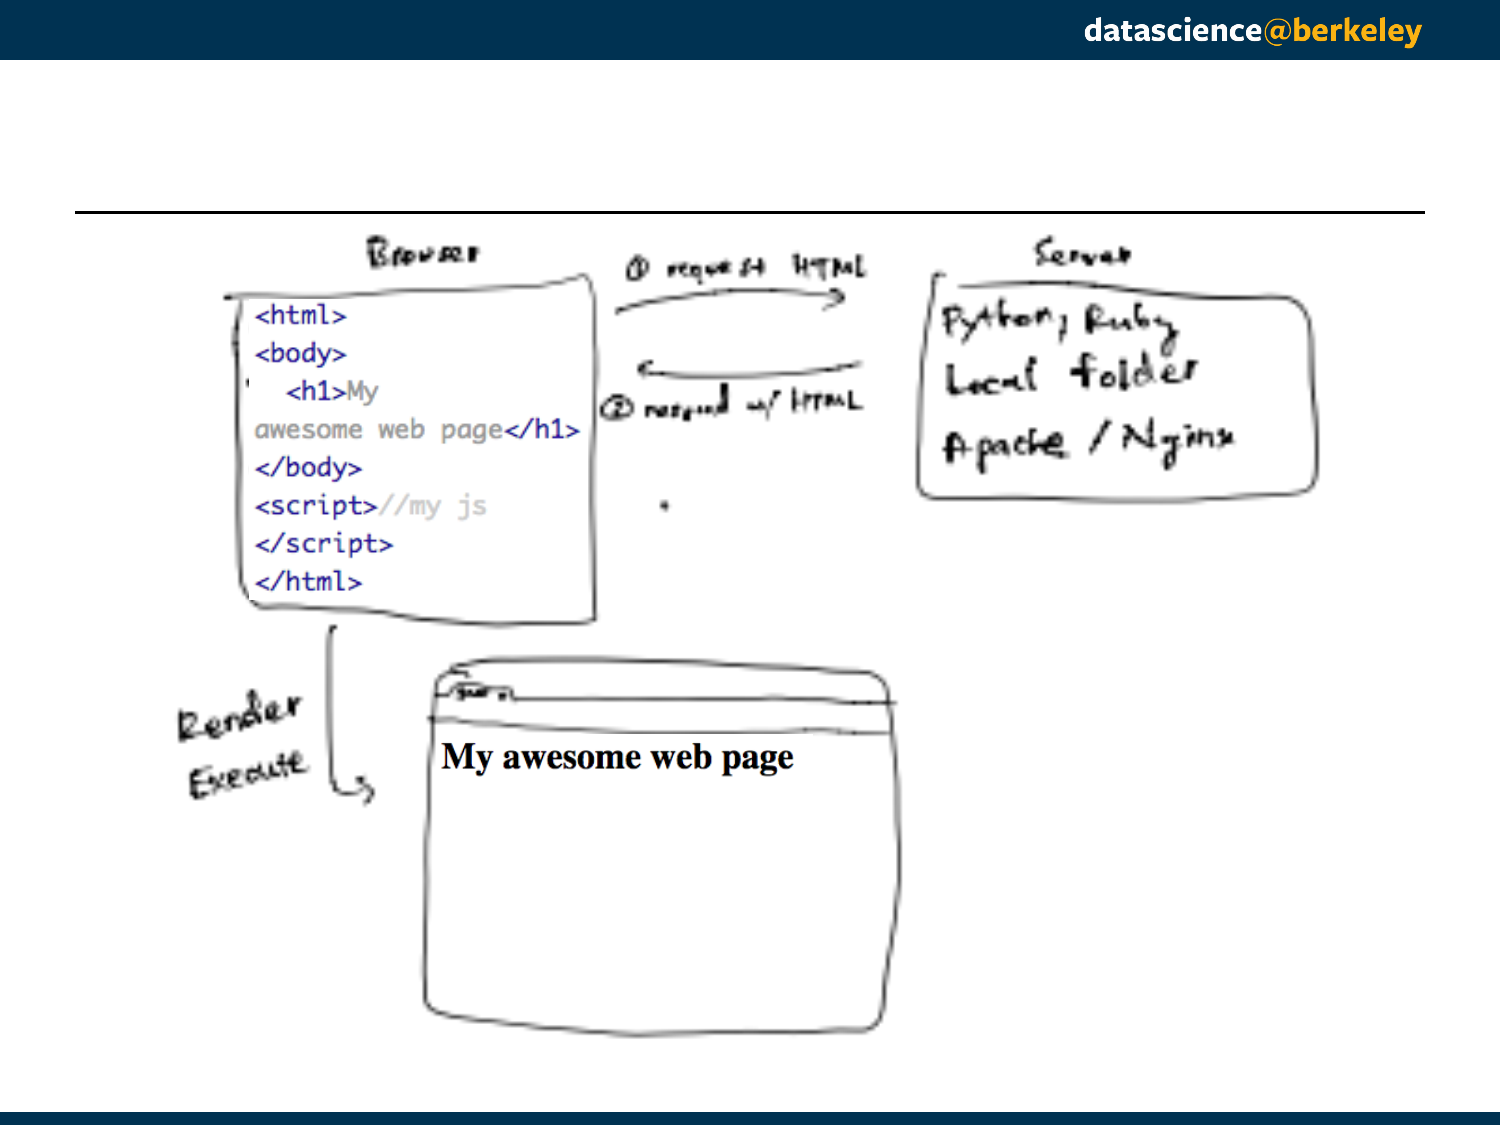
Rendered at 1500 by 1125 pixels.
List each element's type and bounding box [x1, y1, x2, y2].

picture [437, 734, 813, 794]
picture [1079, 10, 1431, 52]
list [149, 199, 1351, 1051]
picture [249, 299, 588, 601]
